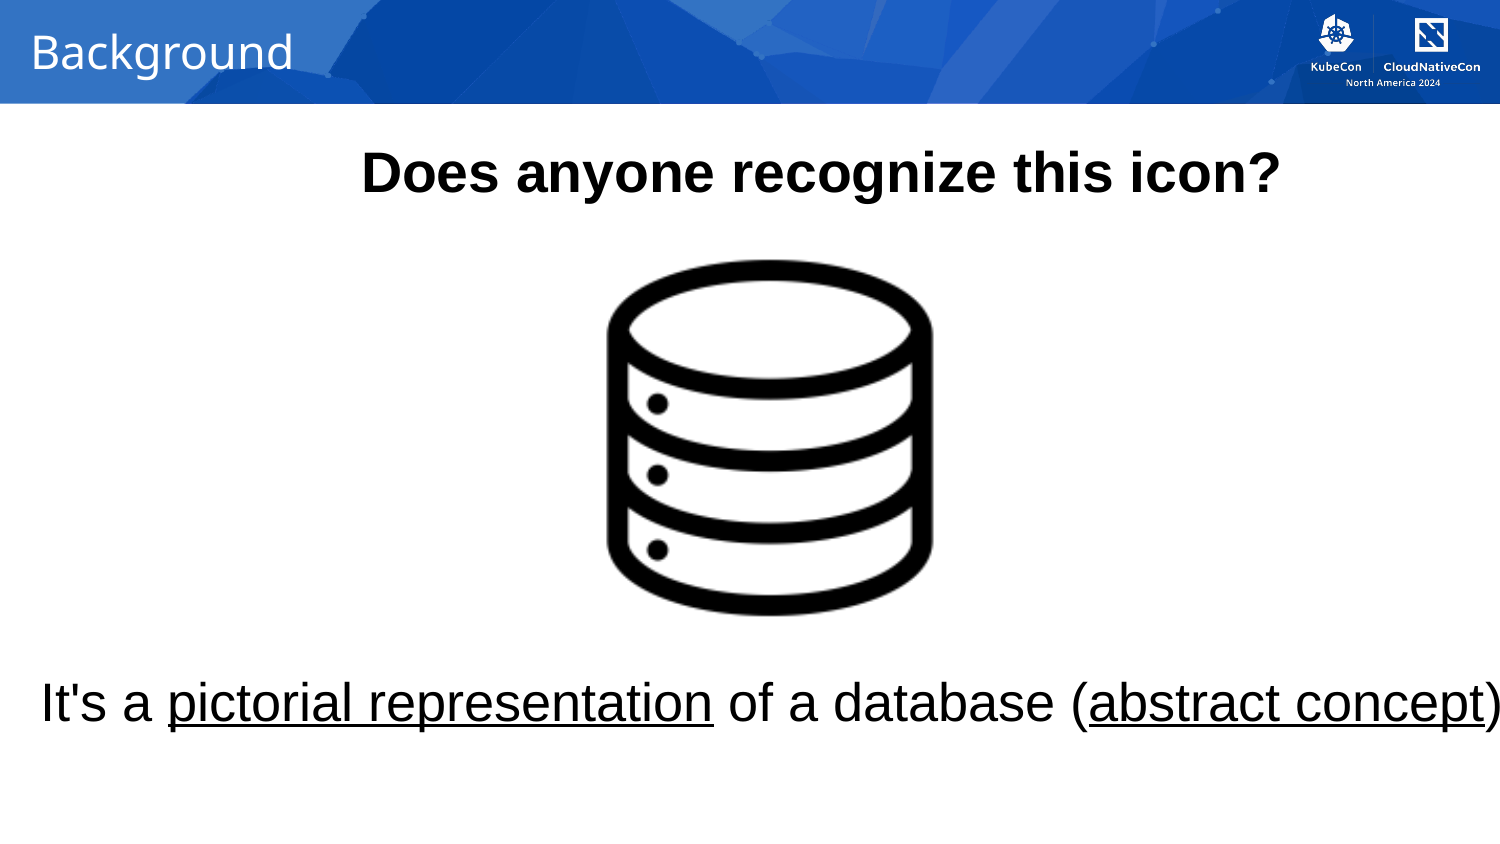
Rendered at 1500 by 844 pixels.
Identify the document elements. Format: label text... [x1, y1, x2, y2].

picture [1320, 14, 1480, 89]
title Background [14, 4, 1320, 99]
picture [561, 229, 980, 648]
title Does anyone recognize this icon? [346, 126, 1500, 221]
title It's a pictorial representation of a database (abstract concept)! [25, 657, 1500, 752]
